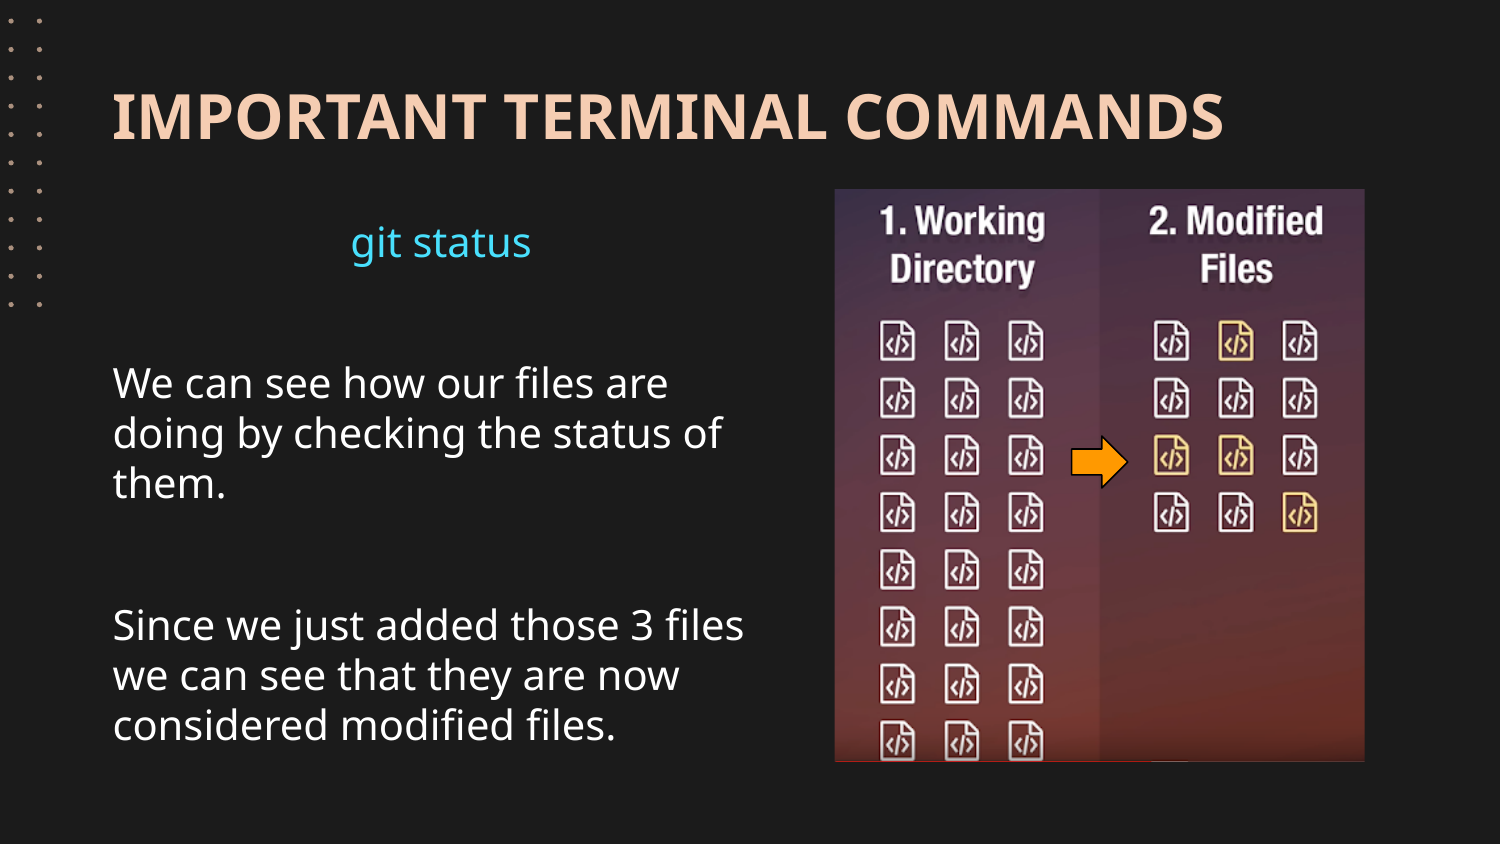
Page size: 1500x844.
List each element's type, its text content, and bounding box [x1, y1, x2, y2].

title IMPORTANT TERMINAL COMMANDS [97, 61, 1366, 156]
picture [834, 188, 1365, 762]
list git status We can see how our files are doing by checking the status of them. Since we just added those 3 files we can see that they are now considered modified files. [97, 200, 785, 750]
